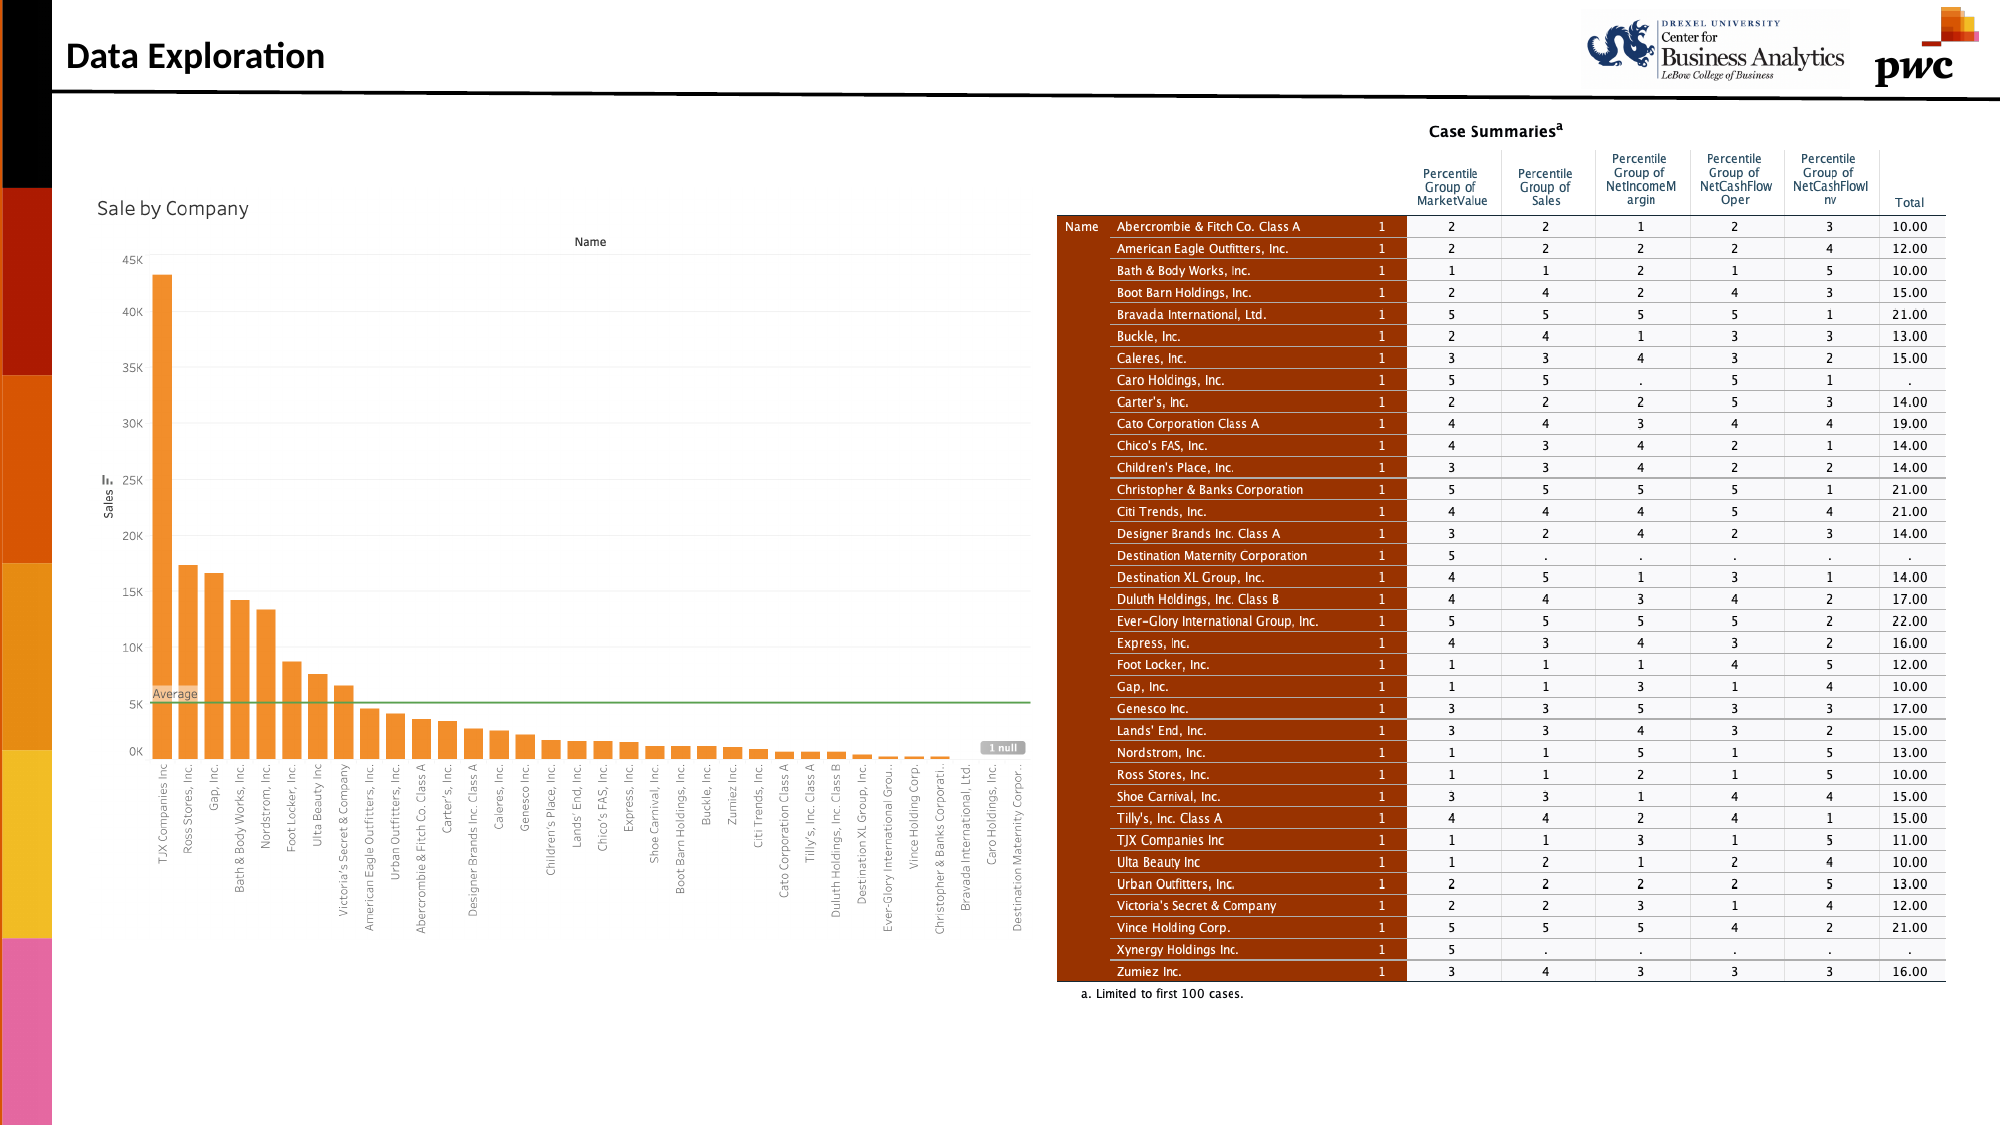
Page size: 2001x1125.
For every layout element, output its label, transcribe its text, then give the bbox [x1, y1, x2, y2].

picture [1875, 7, 1979, 87]
picture [89, 187, 1033, 940]
picture [1581, 9, 1851, 89]
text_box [50, 91, 2000, 100]
picture [1052, 116, 1953, 1009]
picture [0, 588, 52, 1125]
picture [0, 0, 52, 538]
text_box Data Exploration [52, 23, 843, 84]
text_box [0, 538, 590, 588]
